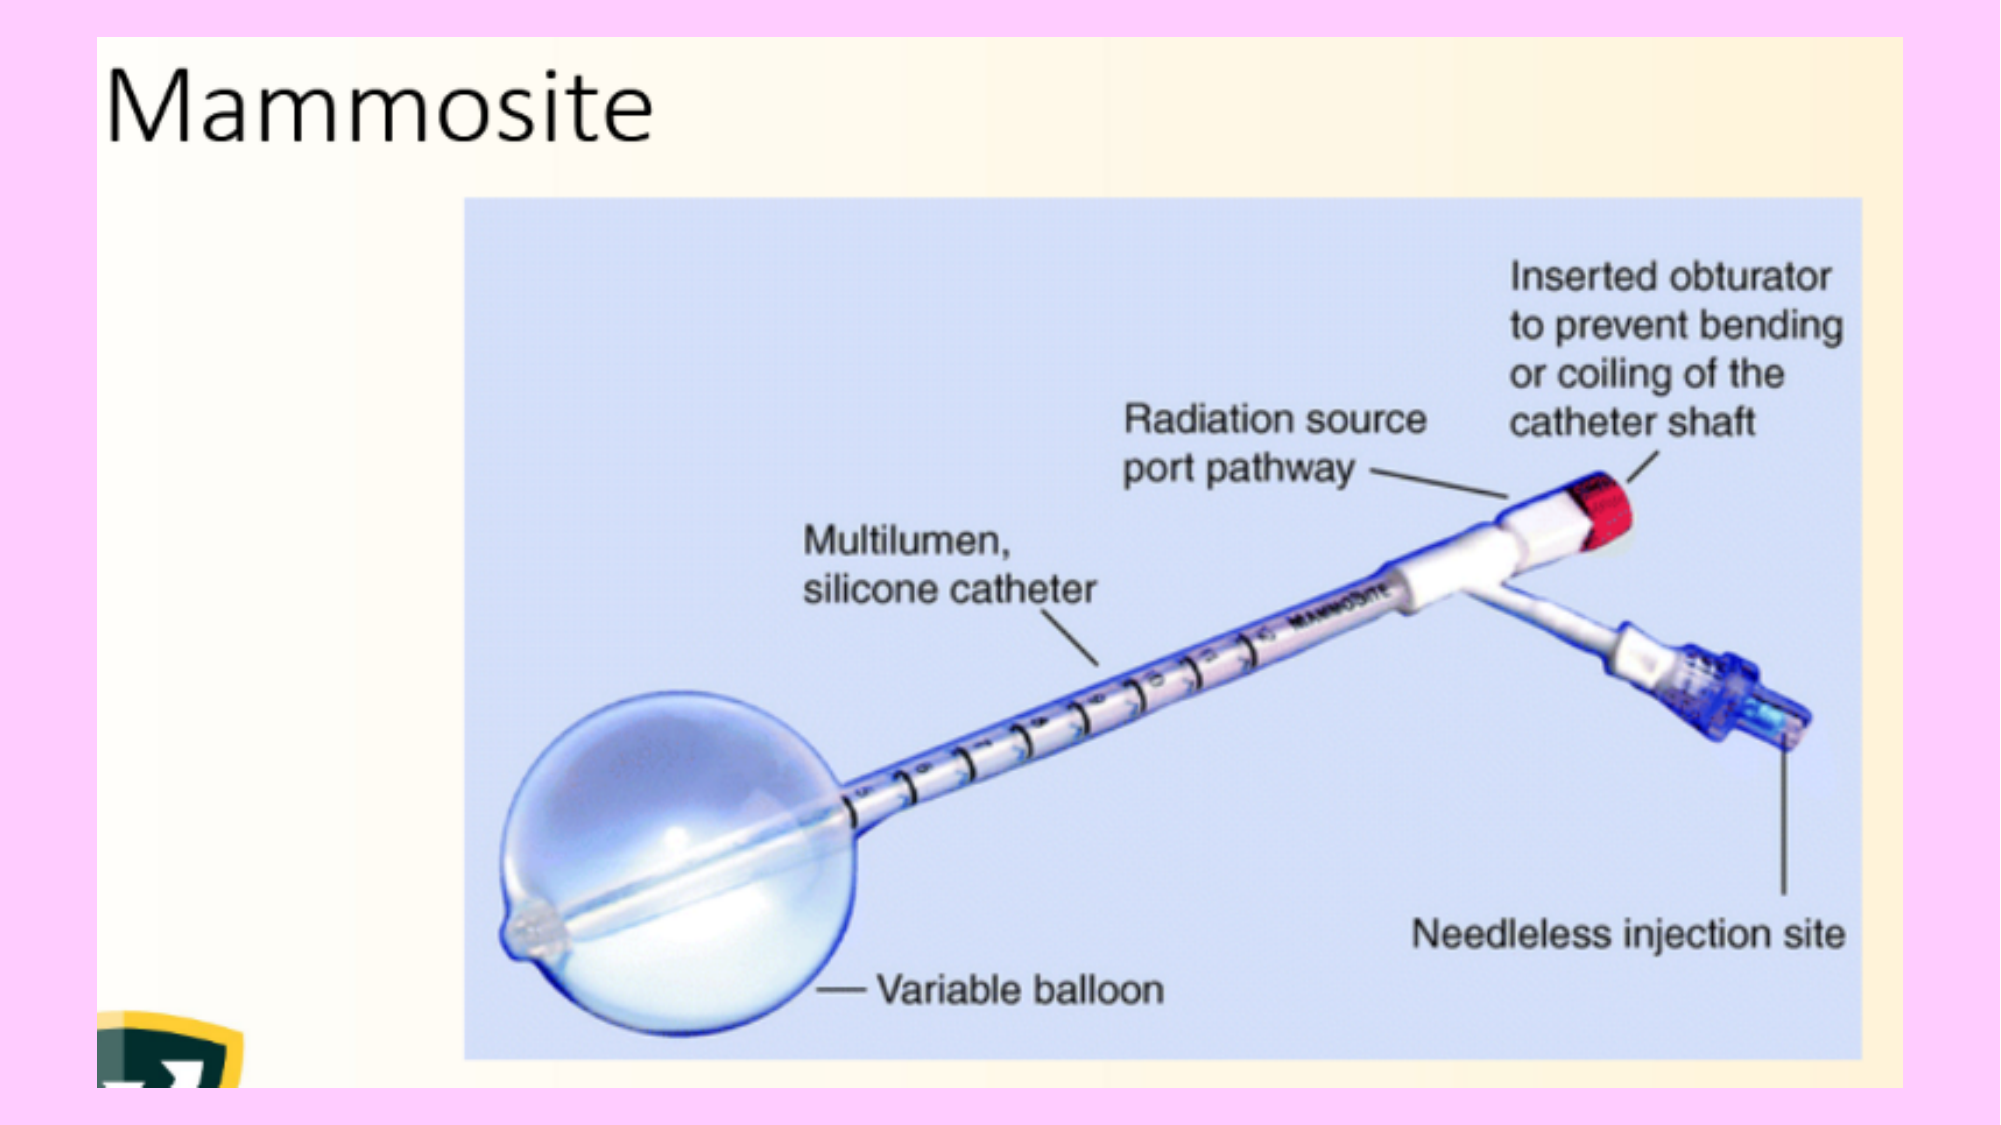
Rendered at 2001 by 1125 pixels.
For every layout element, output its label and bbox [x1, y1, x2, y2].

picture [97, 37, 1903, 1088]
